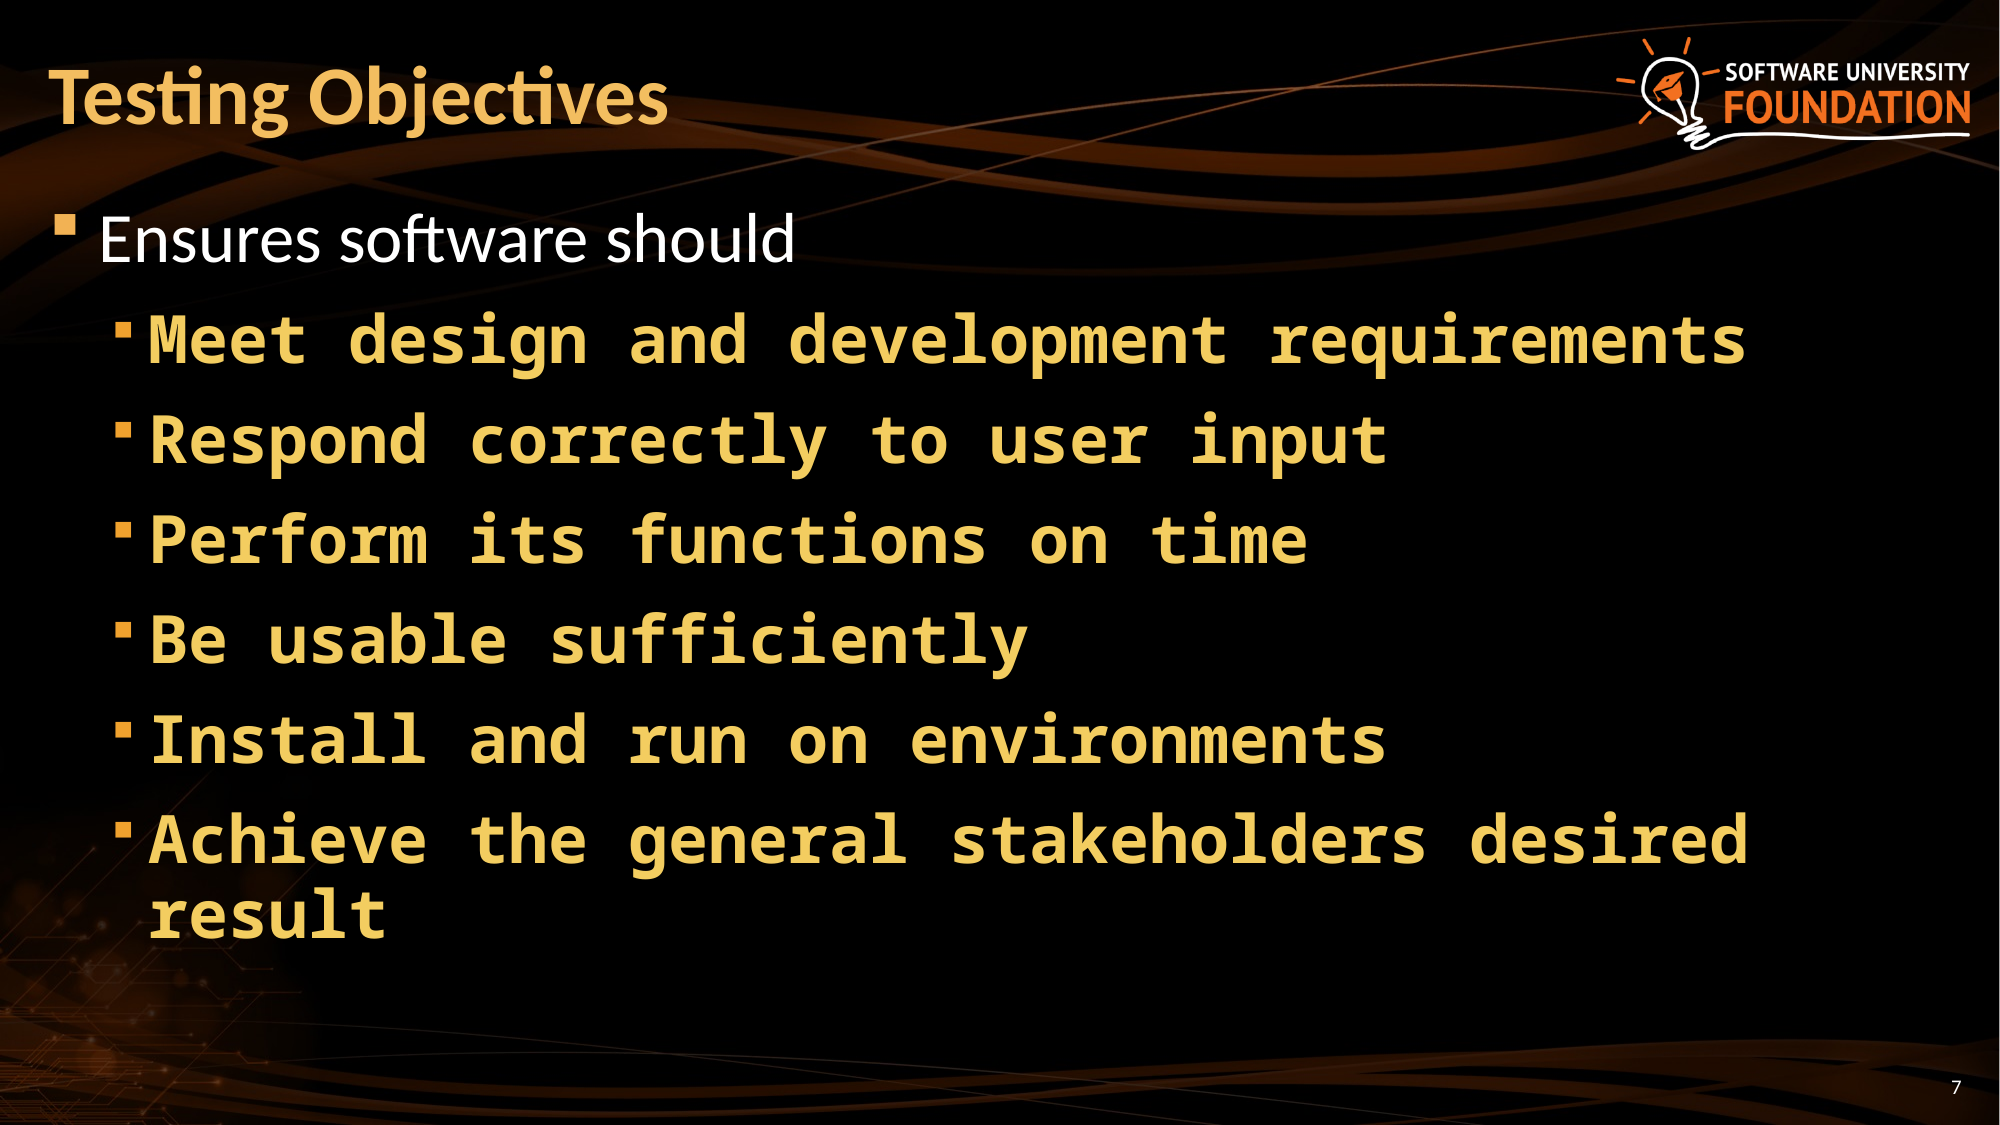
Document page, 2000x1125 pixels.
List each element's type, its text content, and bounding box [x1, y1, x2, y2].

title Testing Objectives [30, 6, 1602, 189]
picture [0, 0, 2000, 1125]
slide_number 7 [1897, 1070, 1968, 1103]
list Ensures software should Meet design and development requirements Respond correctly to user input Perform its functions on time Be usable sufficiently Install and run on environments Achieve the general stakeholders desired result [31, 195, 1968, 1103]
